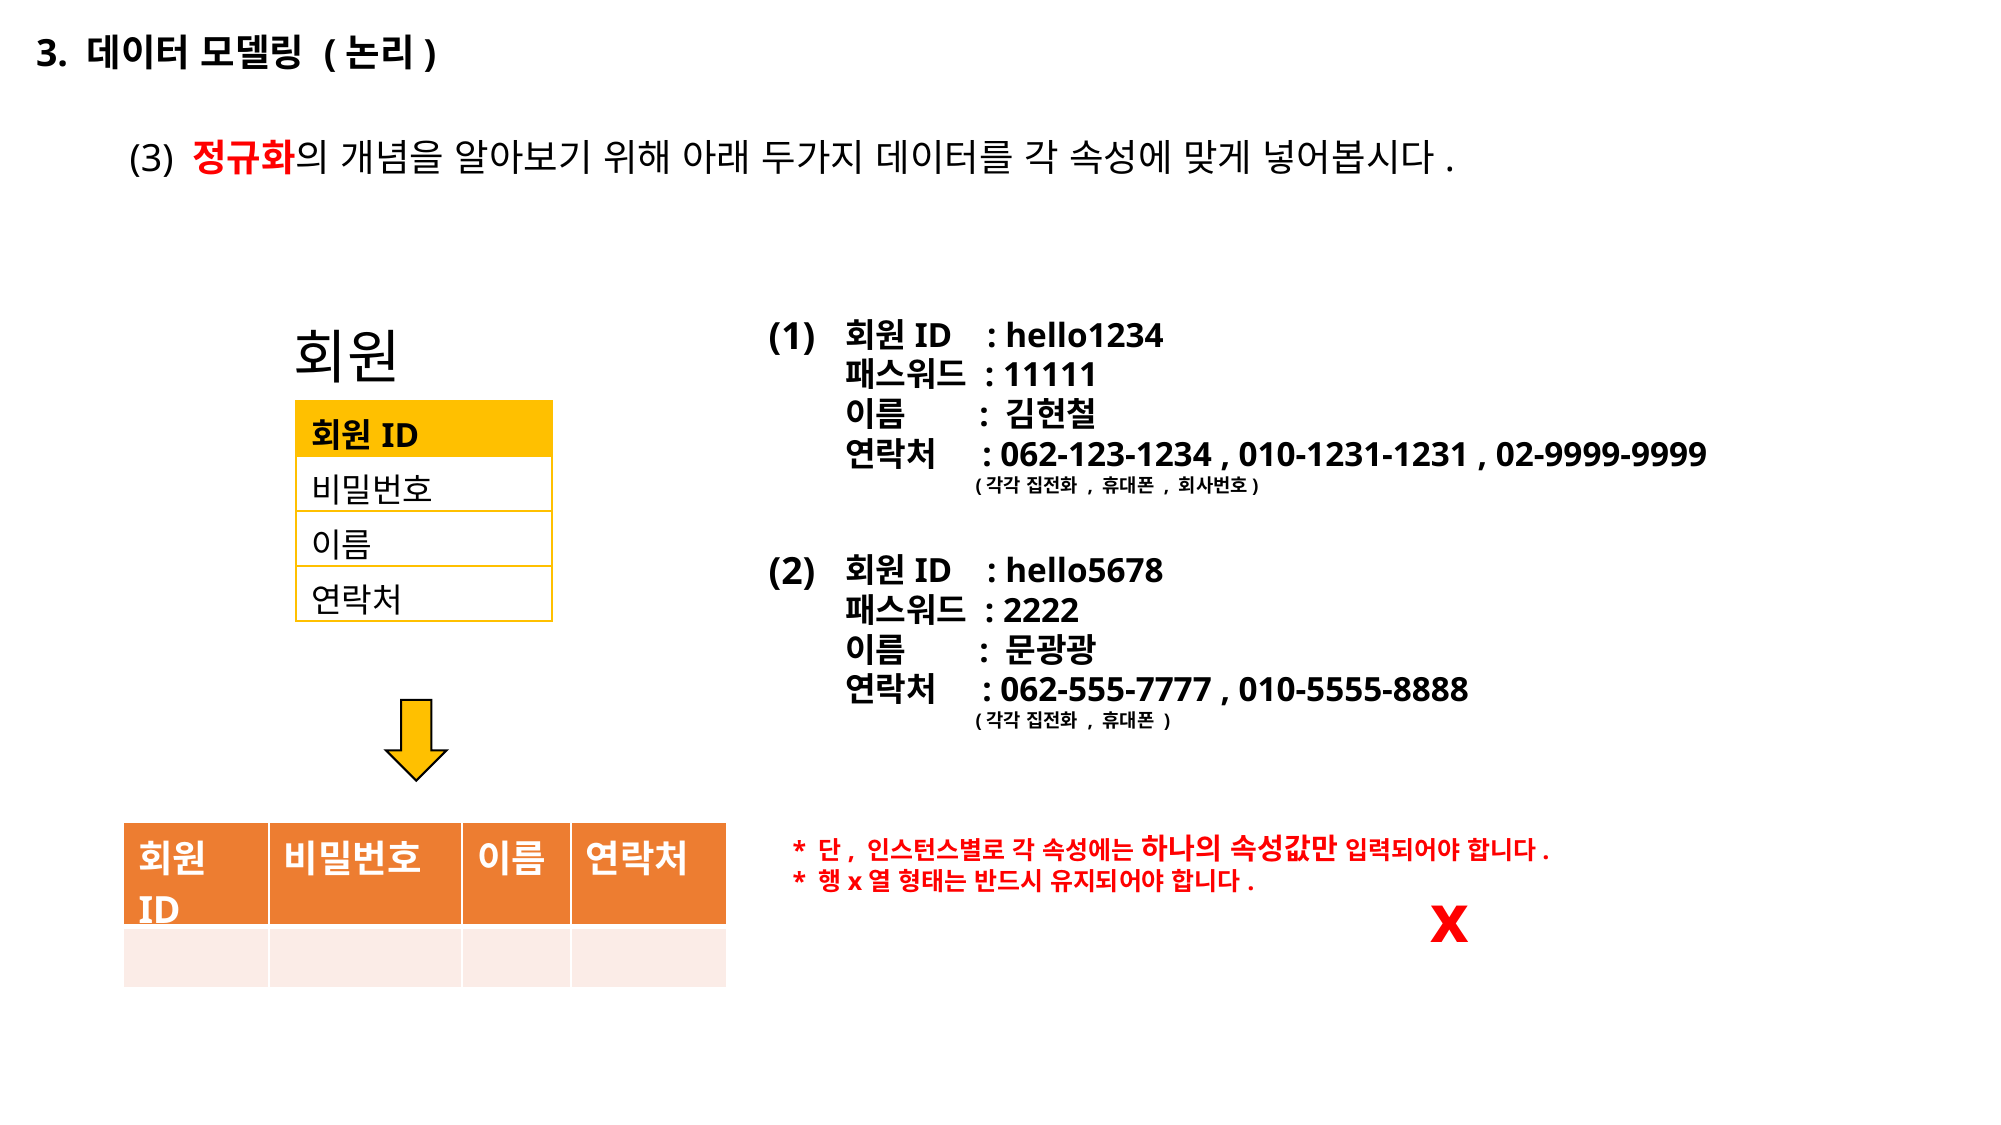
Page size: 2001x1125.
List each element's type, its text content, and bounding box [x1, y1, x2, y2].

text_box (2) [753, 539, 840, 600]
table_cell [124, 929, 268, 987]
table_cell 비밀번호 [297, 457, 551, 510]
table_cell [572, 929, 726, 987]
table_header 비밀번호 [270, 823, 461, 924]
text_box x [1415, 868, 1495, 963]
text_box (1) [753, 304, 840, 365]
table_cell 이름 [297, 512, 551, 565]
text_box (3) 정규화의 개념을 알아보기 위해 아래 두가지 데이터를 각 속성에 맞게 넣어봅시다. [114, 126, 1654, 186]
table_header 회원ID [124, 823, 268, 924]
text_box 3. 데이터 모델링 (논리) [21, 21, 467, 82]
table_header 회원ID [297, 402, 551, 455]
table_header 이름 [463, 823, 570, 924]
text_box 회원 [279, 312, 464, 398]
text_box * 단, 인스턴스별로 각 속성에는 하나의 속성값만 입력되어야 합니다. * 행x열 형태는 반드시 유지되어야 합니다. [777, 822, 1717, 903]
table_cell [270, 929, 461, 987]
text_box 회원ID : hello5678 패스워드 : 2222 이름 : 문광광 연락처 : 062-555-7777 , 010-5555-8888 (각각 집전화 , 휴대폰 ) [830, 541, 1804, 739]
text_box 회원ID : hello1234 패스워드 : 11111 이름 : 김현철 연락처 : 062-123-1234 , 010-1231-1231 , 02-9999-9999 (각각 집전화 , 휴대폰 , 회사번호) [830, 306, 1804, 504]
table_cell 연락처 [297, 567, 551, 620]
table_header 연락처 [572, 823, 726, 924]
text_box [383, 698, 450, 783]
table_cell [463, 929, 570, 987]
